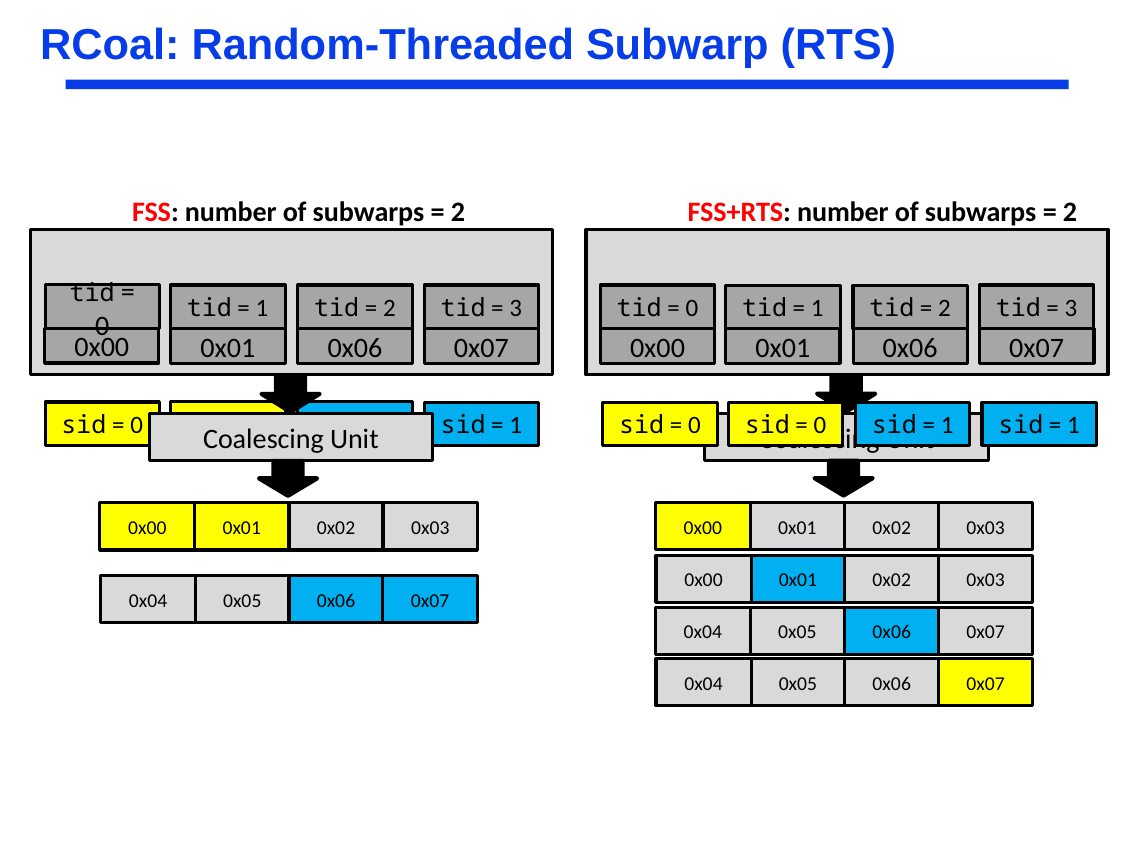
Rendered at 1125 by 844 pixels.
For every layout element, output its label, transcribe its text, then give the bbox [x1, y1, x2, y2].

text_box sid = 1 [422, 400, 541, 447]
text_box 0x01 [748, 501, 842, 552]
text_box 0x00 [97, 501, 193, 552]
text_box sid = 0 [601, 400, 719, 448]
text_box 0x06 [287, 573, 381, 625]
text_box sid = 0 [43, 400, 162, 447]
text_box 0x04 [654, 657, 749, 708]
text_box 0x06 [296, 331, 414, 365]
text_box tid = 0 [598, 283, 717, 331]
text_box 0x00 [598, 331, 717, 365]
text_box 0x01 [168, 331, 287, 365]
text_box [256, 458, 320, 498]
text_box FSS+RTS: number of subwarps = 2 [672, 185, 1093, 227]
text_box [812, 458, 875, 498]
text_box 0x03 [381, 501, 479, 552]
text_box sid = 1 [853, 400, 972, 448]
text_box tid = 2 [851, 283, 969, 331]
text_box 0x06 [851, 331, 969, 366]
text_box tid = 0 [43, 283, 162, 331]
text_box [584, 227, 1110, 377]
title RCoal: Random-Threaded Subwarp (RTS) [29, 19, 1096, 75]
text_box sid = 1 [980, 400, 1098, 447]
text_box 0x04 [653, 605, 748, 656]
text_box 0x01 [193, 501, 287, 552]
text_box 0x00 [653, 501, 748, 552]
text_box 0x01 [723, 326, 842, 365]
text_box 0x02 [842, 501, 936, 552]
text_box 0x06 [842, 657, 936, 708]
text_box sid = 0 [168, 400, 283, 411]
text_box 0x07 [422, 331, 541, 365]
text_box tid = 1 [724, 283, 842, 331]
text_box 0x05 [194, 573, 287, 625]
text_box [259, 373, 322, 414]
text_box tid = 1 [168, 283, 287, 331]
text_box [29, 227, 555, 377]
text_box 0x00 [654, 553, 749, 605]
text_box 0x00 [42, 326, 161, 365]
text_box 0x06 [842, 605, 936, 656]
text_box 0x03 [936, 553, 1035, 605]
text_box 0x07 [977, 331, 1096, 366]
text_box 0x07 [936, 657, 1035, 708]
text_box sid = 1 [298, 400, 414, 411]
text_box 0x02 [287, 501, 381, 552]
text_box 0x07 [381, 573, 479, 625]
text_box 0x07 [936, 605, 1035, 656]
text_box Coalescing Unit [147, 411, 435, 463]
text_box 0x01 [749, 553, 842, 605]
text_box FSS: number of subwarps = 2 [117, 185, 481, 227]
text_box tid = 3 [422, 283, 541, 331]
text_box tid = 3 [977, 283, 1096, 331]
text_box tid = 2 [296, 283, 414, 331]
text_box 0x03 [936, 501, 1035, 552]
text_box 0x02 [842, 553, 936, 605]
text_box [815, 373, 878, 414]
text_box 0x05 [749, 657, 842, 708]
text_box Coalescing Unit [703, 411, 990, 462]
text_box 0x05 [748, 605, 842, 656]
text_box 0x04 [98, 573, 194, 625]
text_box sid = 0 [726, 400, 845, 448]
